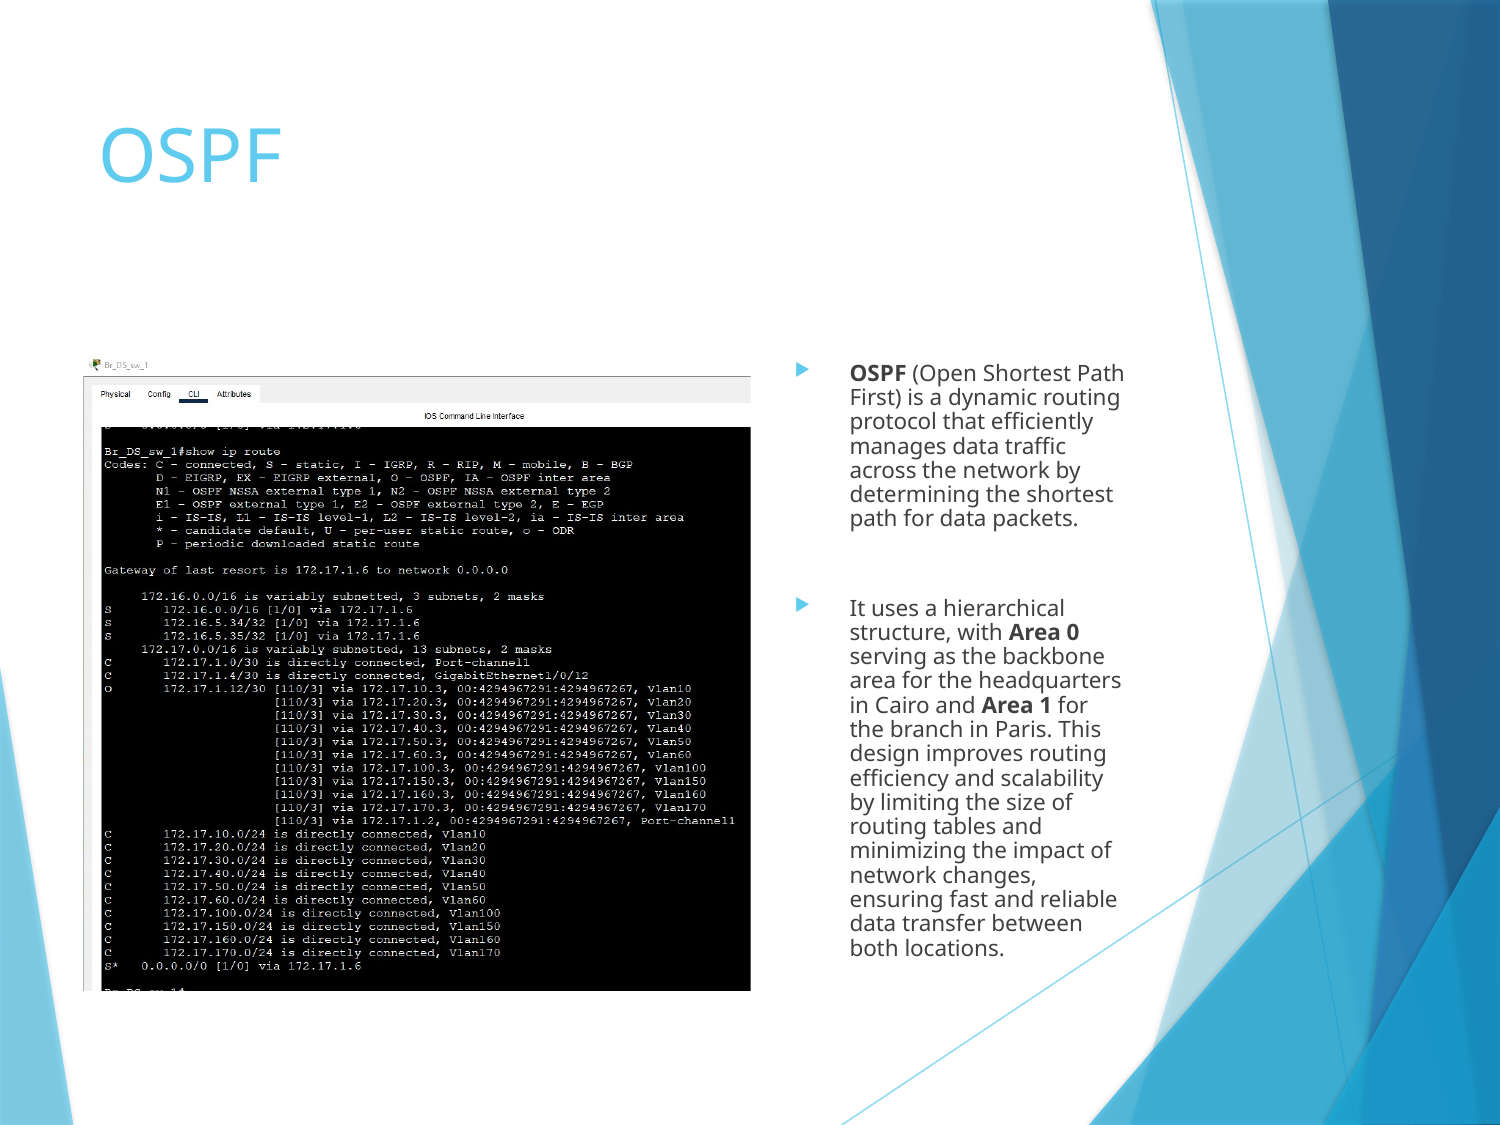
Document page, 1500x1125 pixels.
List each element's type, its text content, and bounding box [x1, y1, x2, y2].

picture [82, 353, 752, 992]
title OSPF [83, 99, 1141, 317]
list OSPF (Open Shortest Path First) is a dynamic routing protocol that efficiently manages data traffic across the network by determining the shortest path for data packets. It uses a hierarchical structure, with Area 0 serving as the backbone area for the headquarters in Cairo and Area 1 for the branch in Paris. This design improves routing efficiency and scalability by limiting the size of routing tables and minimizing the impact of network changes, ensuring fast and reliable data transfer between both locations. [779, 354, 1141, 992]
